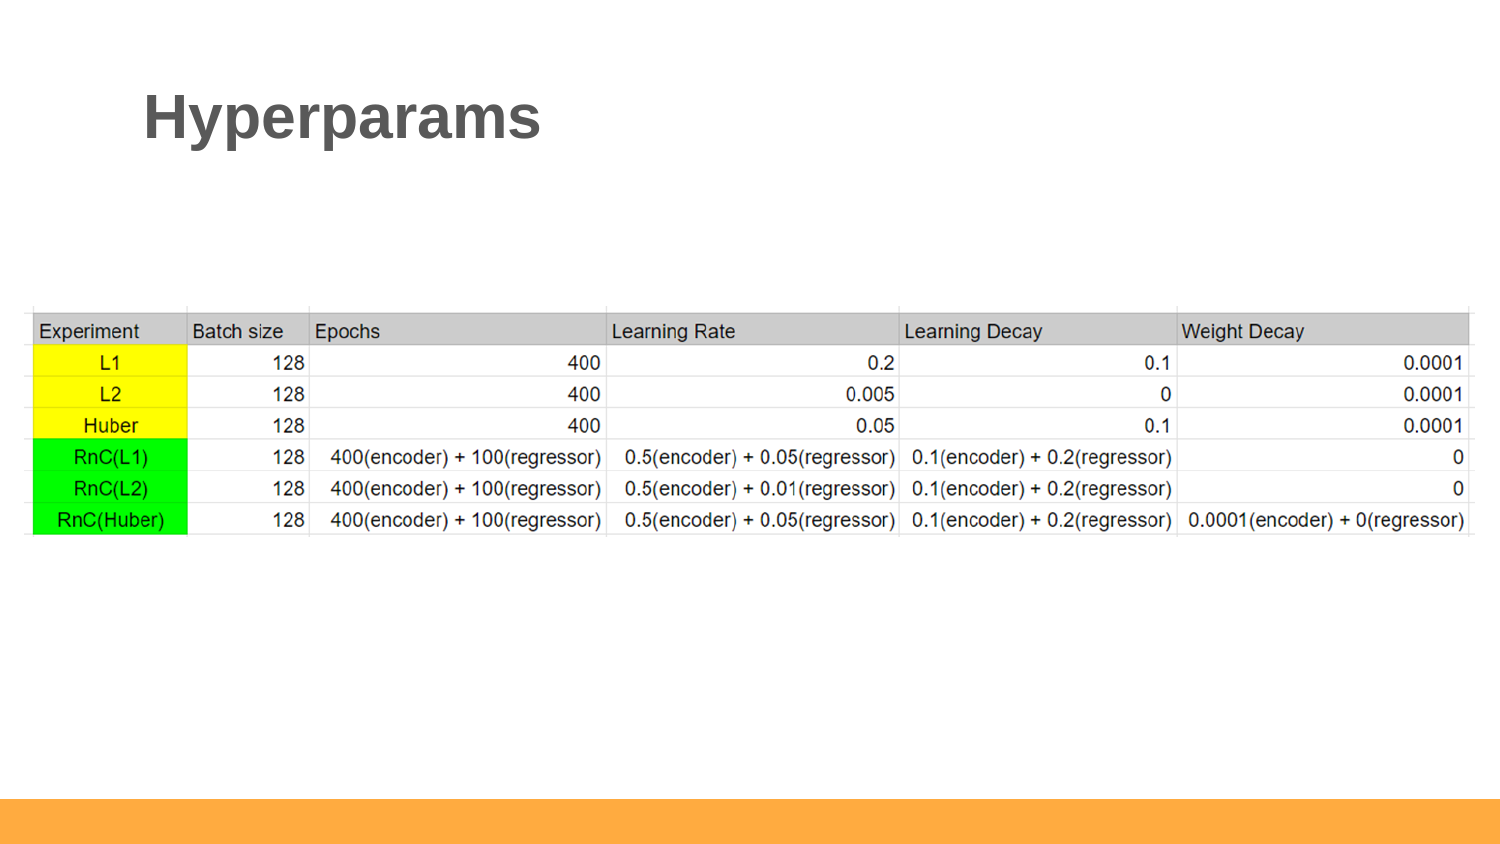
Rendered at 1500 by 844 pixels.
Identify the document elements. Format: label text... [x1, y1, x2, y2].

text_box [0, 799, 1500, 844]
text_box Hyperparams [128, 60, 1445, 205]
picture [24, 306, 1476, 538]
